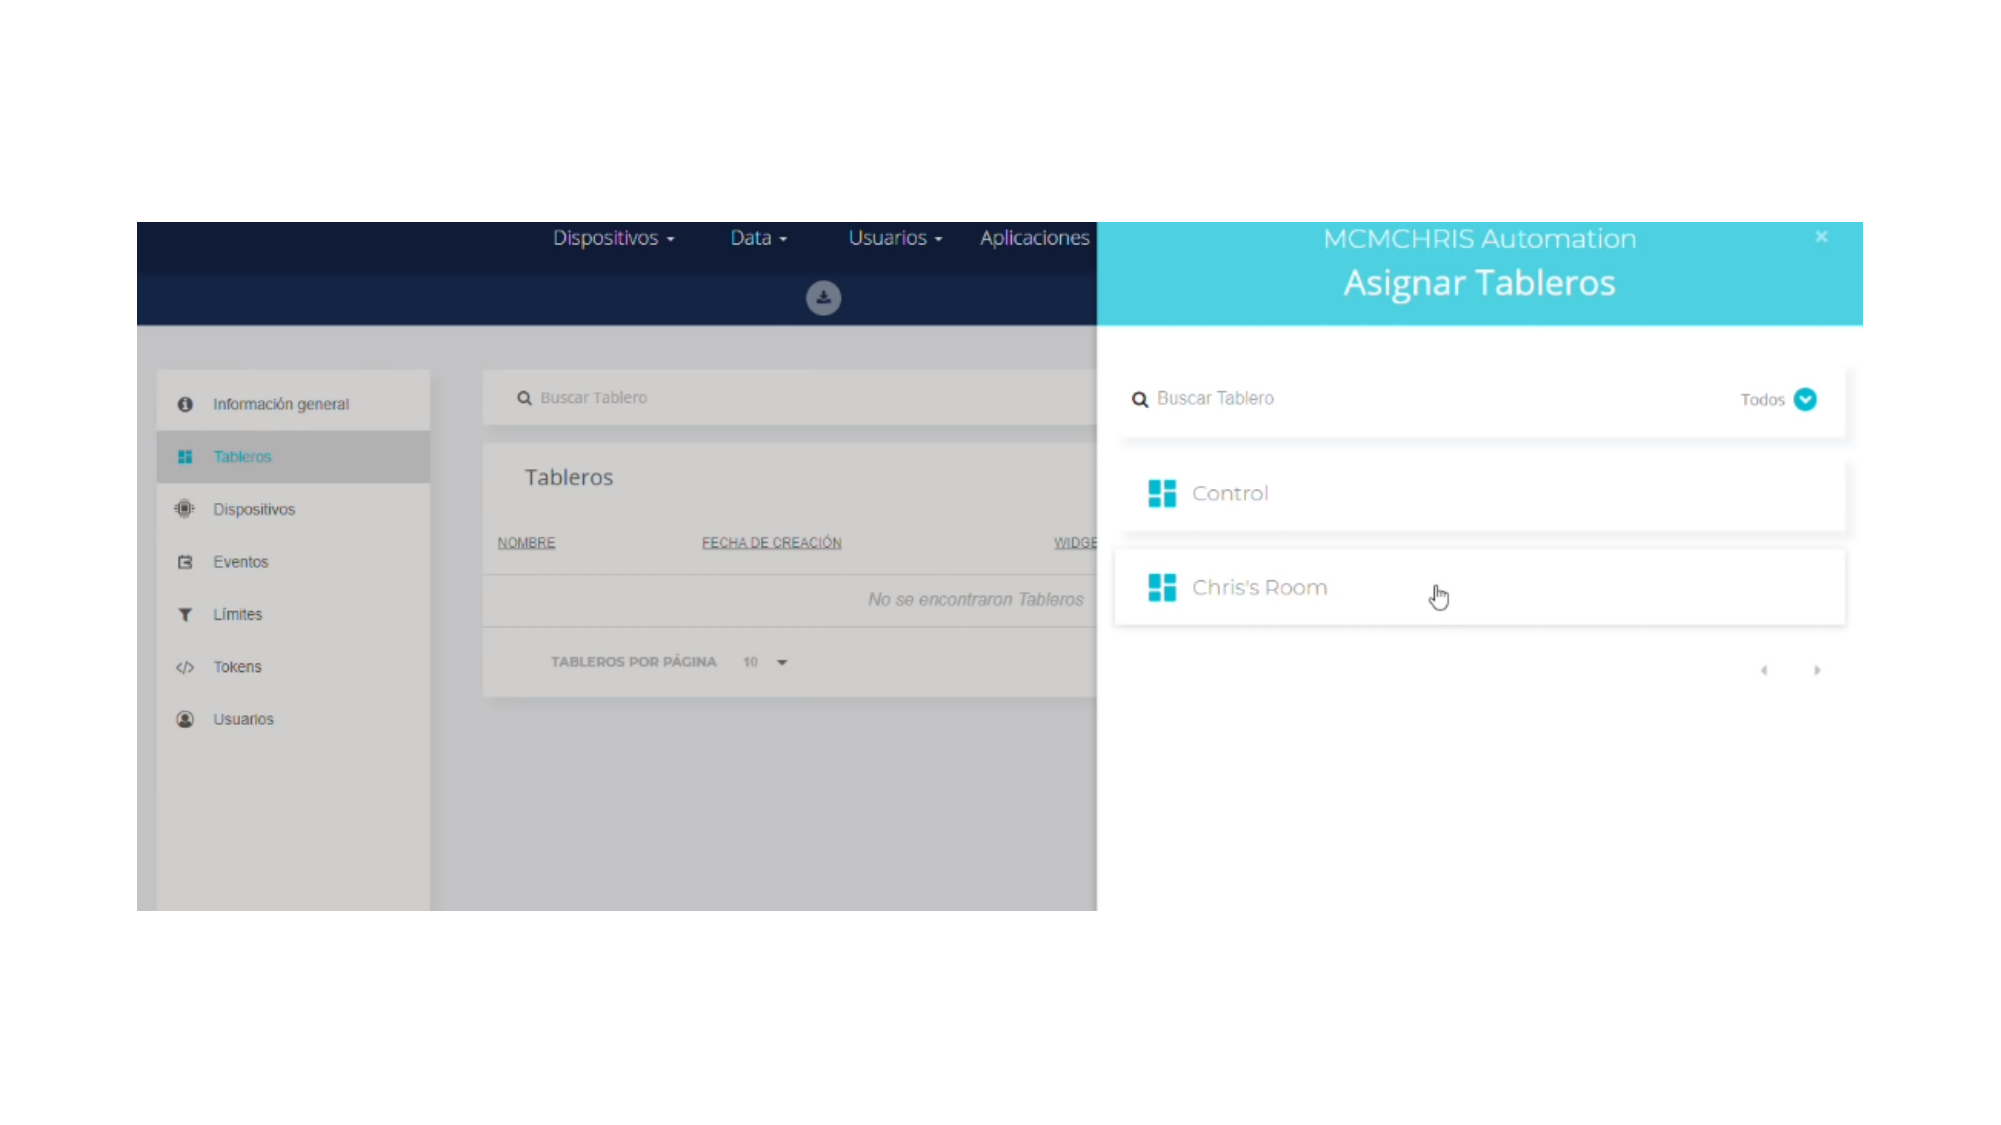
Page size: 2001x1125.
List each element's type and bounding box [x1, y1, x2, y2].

list [137, 222, 1863, 912]
